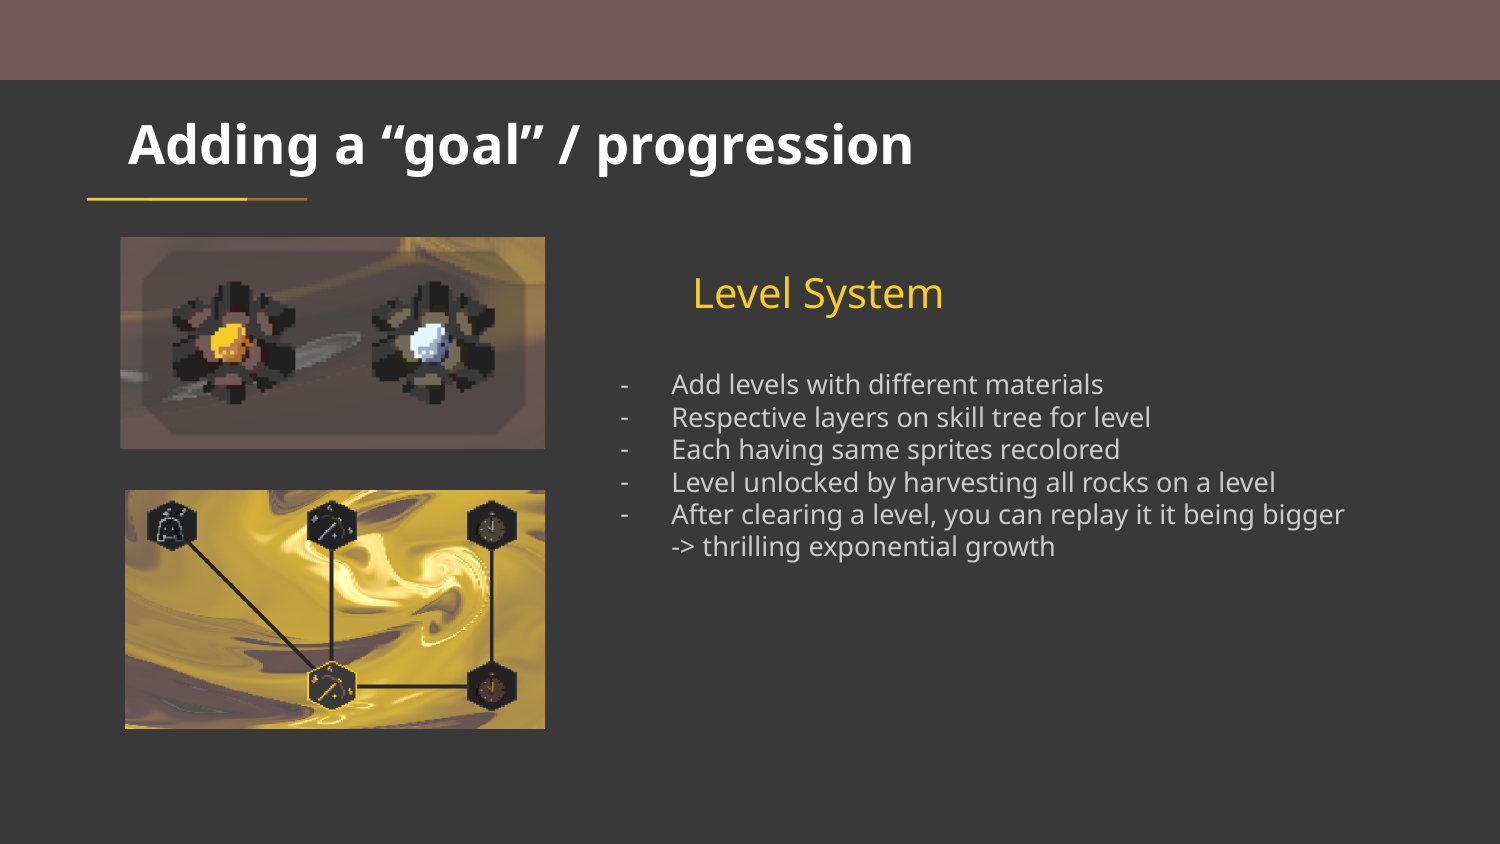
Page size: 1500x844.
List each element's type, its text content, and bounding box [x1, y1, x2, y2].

title Adding a “goal” / progression [113, 95, 1462, 222]
text_box Level System [677, 251, 1095, 332]
text_box Add levels with different materials Respective layers on skill tree for level Each having same sprites recolored Level unlocked by harvesting all rocks on a level After clearing a level, you can replay it it being bigger -> thrilling exponential growth [581, 352, 1372, 578]
picture [124, 490, 546, 729]
picture [120, 236, 546, 449]
